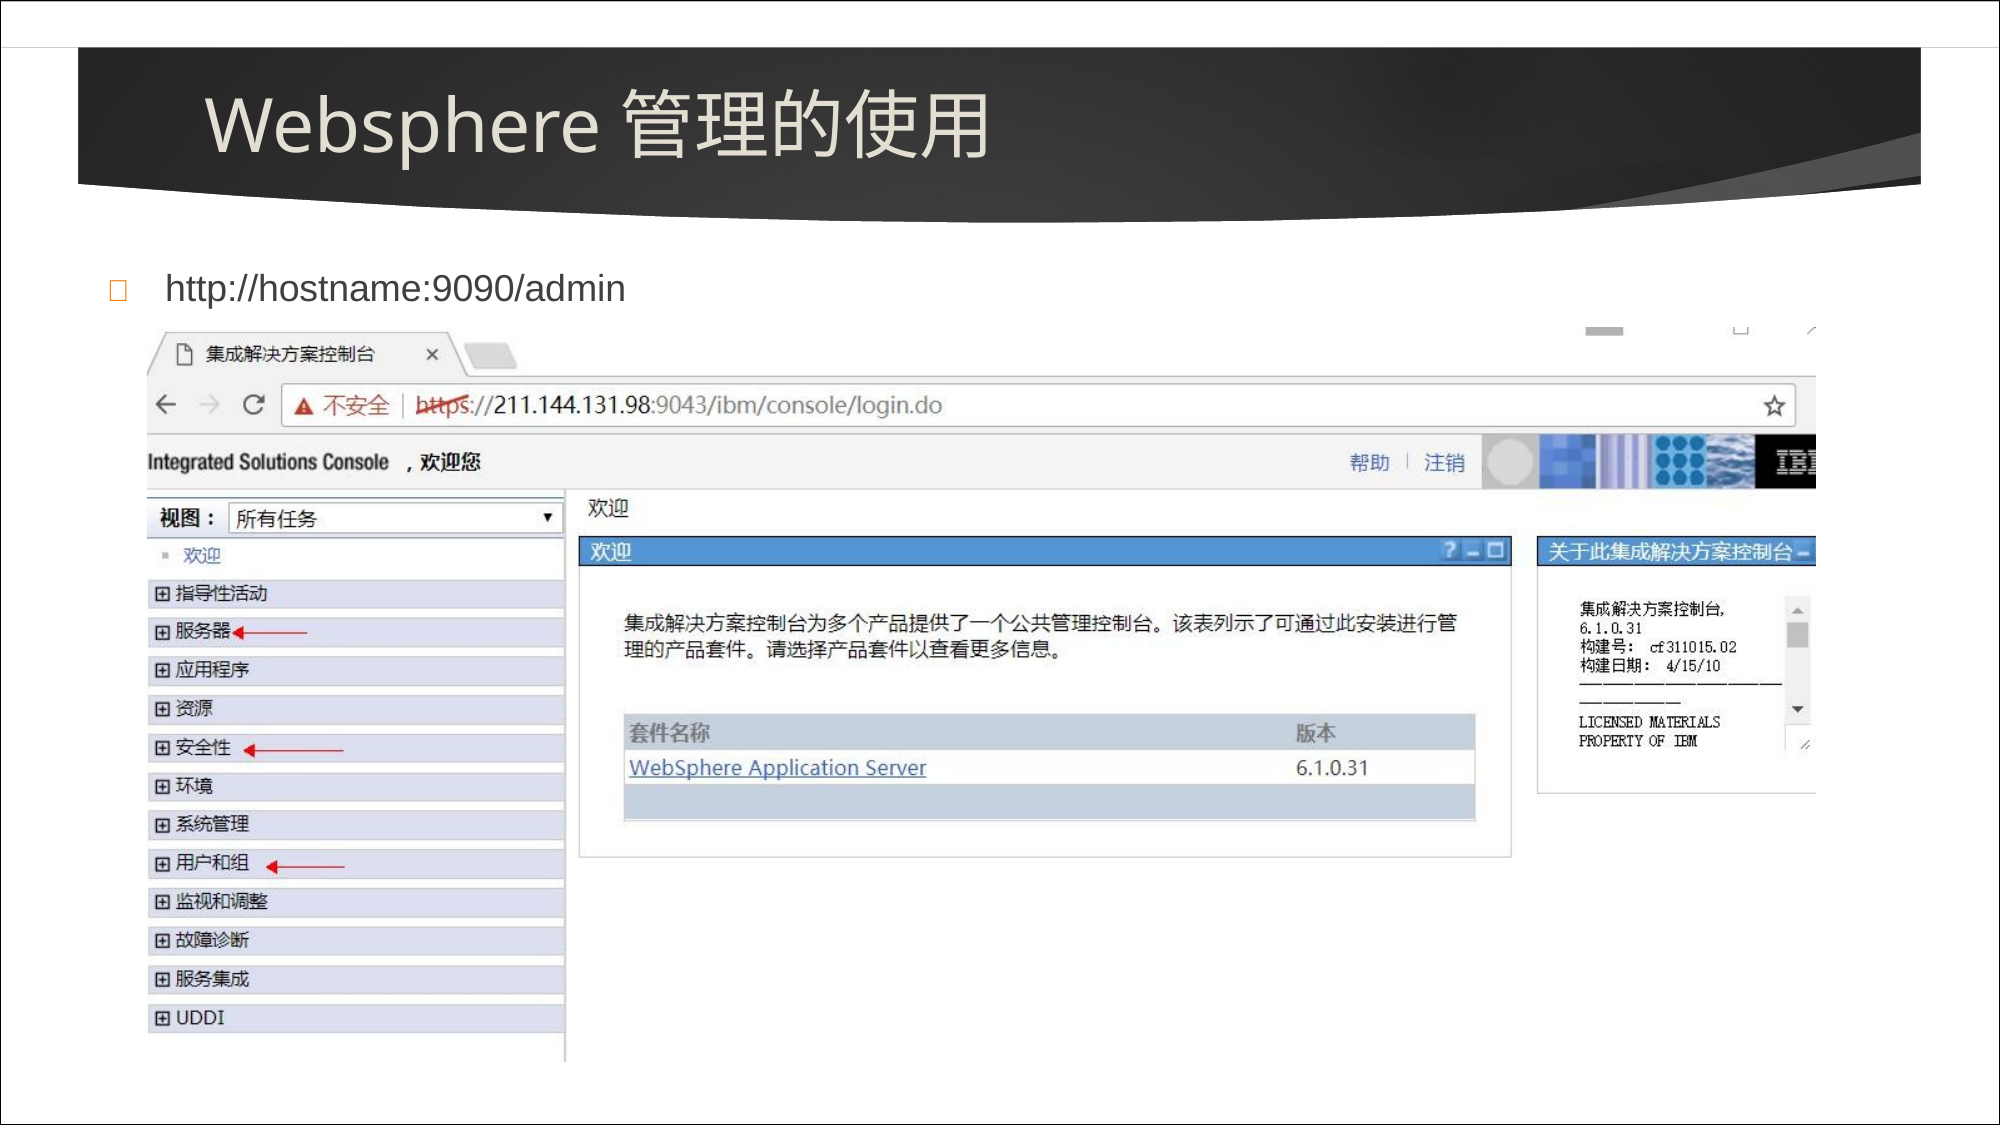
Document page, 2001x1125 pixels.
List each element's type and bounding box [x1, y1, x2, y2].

text_box [0, 0, 2000, 1125]
